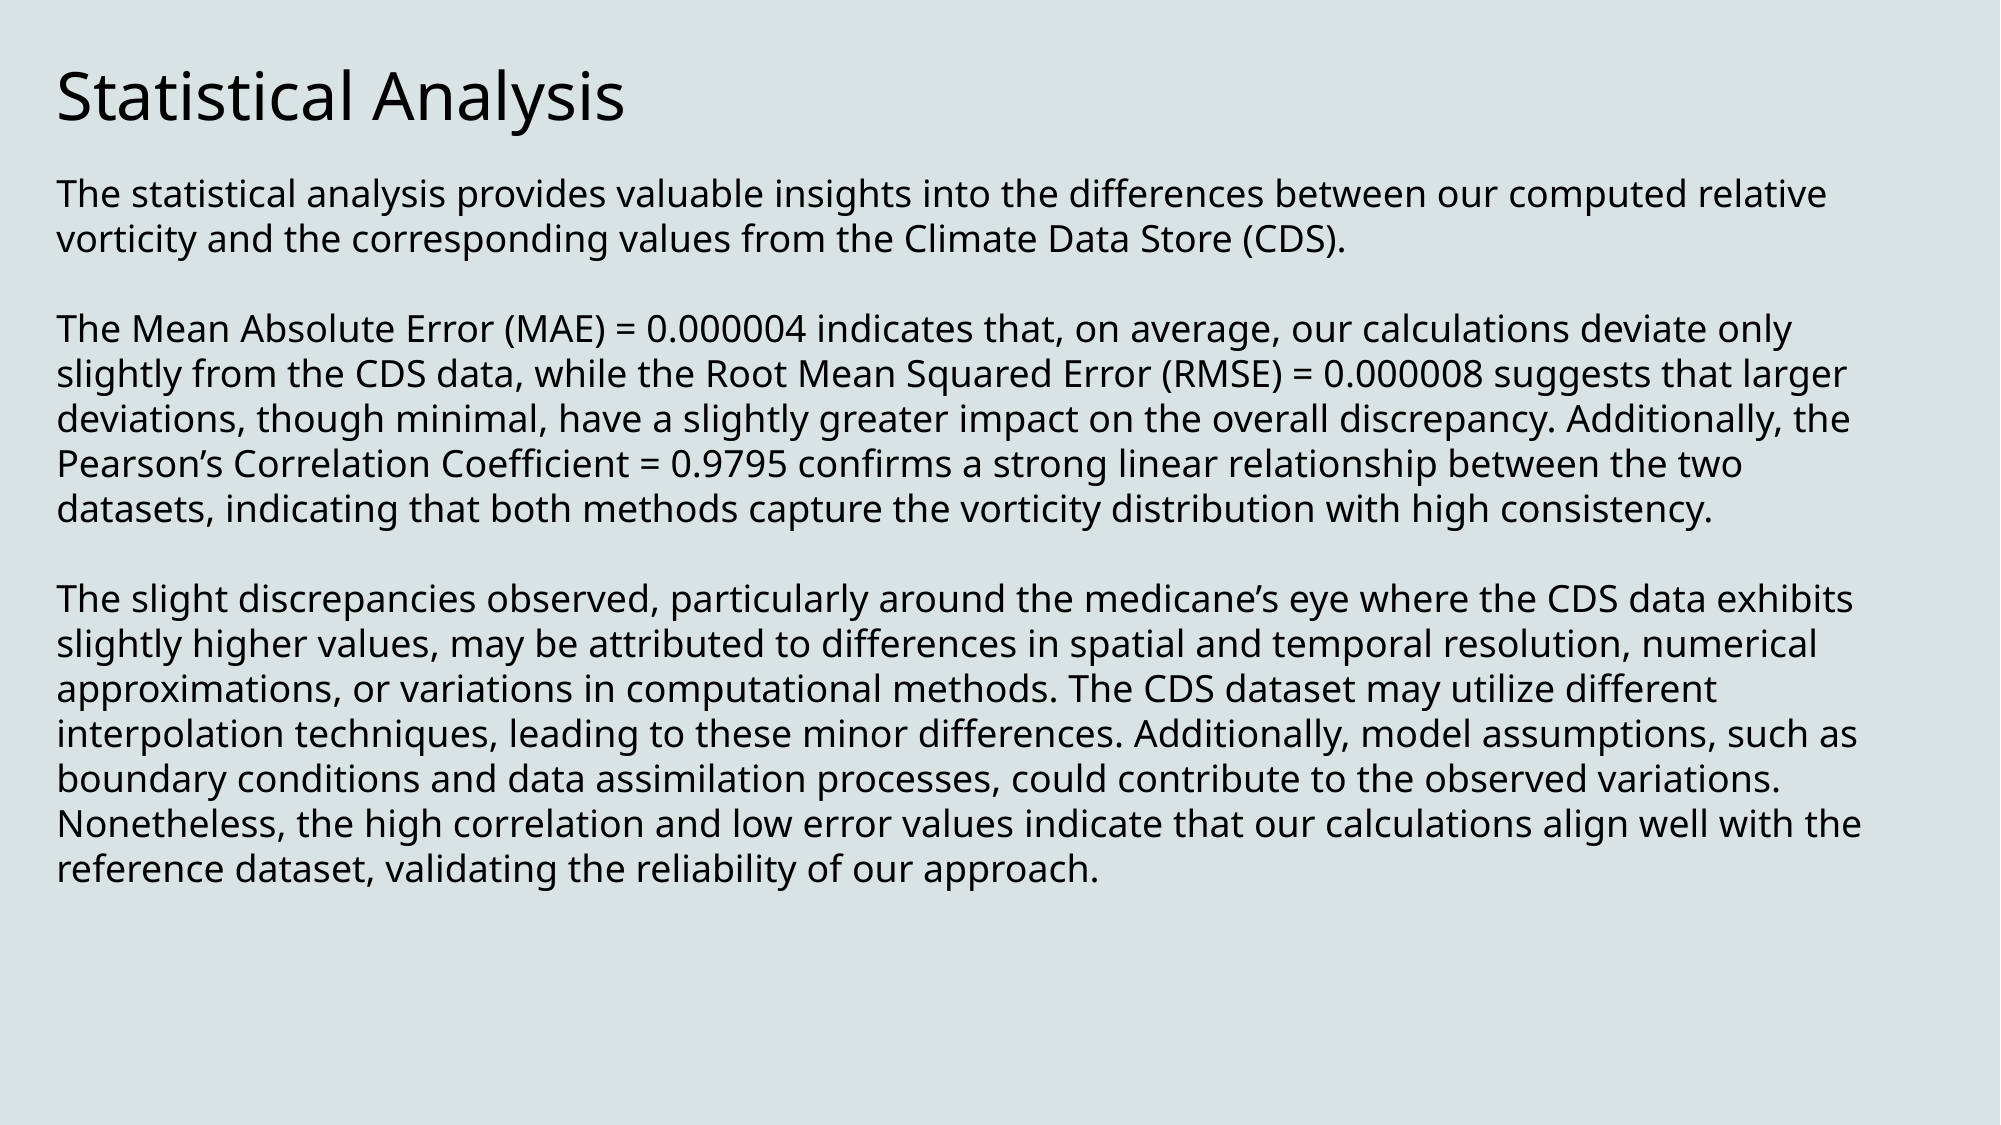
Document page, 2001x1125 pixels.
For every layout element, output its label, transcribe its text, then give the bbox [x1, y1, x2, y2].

text_box The statistical analysis provides valuable insights into the differences between our computed relative vorticity and the corresponding values from the Climate Data Store (CDS). The Mean Absolute Error (MAE) = 0.000004 indicates that, on average, our calculations deviate only slightly from the CDS data, while the Root Mean Squared Error (RMSE) = 0.000008 suggests that larger deviations, though minimal, have a slightly greater impact on the overall discrepancy. Additionally, the Pearson’s Correlation Coefficient = 0.9795 confirms a strong linear relationship between the two datasets, indicating that both methods capture the vorticity distribution with high consistency. The slight discrepancies observed, particularly around the medicane’s eye where the CDS data exhibits slightly higher values, may be attributed to differences in spatial and temporal resolution, numerical approximations, or variations in computational methods. The CDS dataset may utilize different interpolation techniques, leading to these minor differences. Additionally, model assumptions, such as boundary conditions and data assimilation processes, could contribute to the observed variations. Nonetheless, the high correlation and low error values indicate that our calculations align well with the reference dataset, validating the reliability of our approach. [41, 163, 1895, 898]
title Statistical Analysis [41, 28, 1674, 142]
